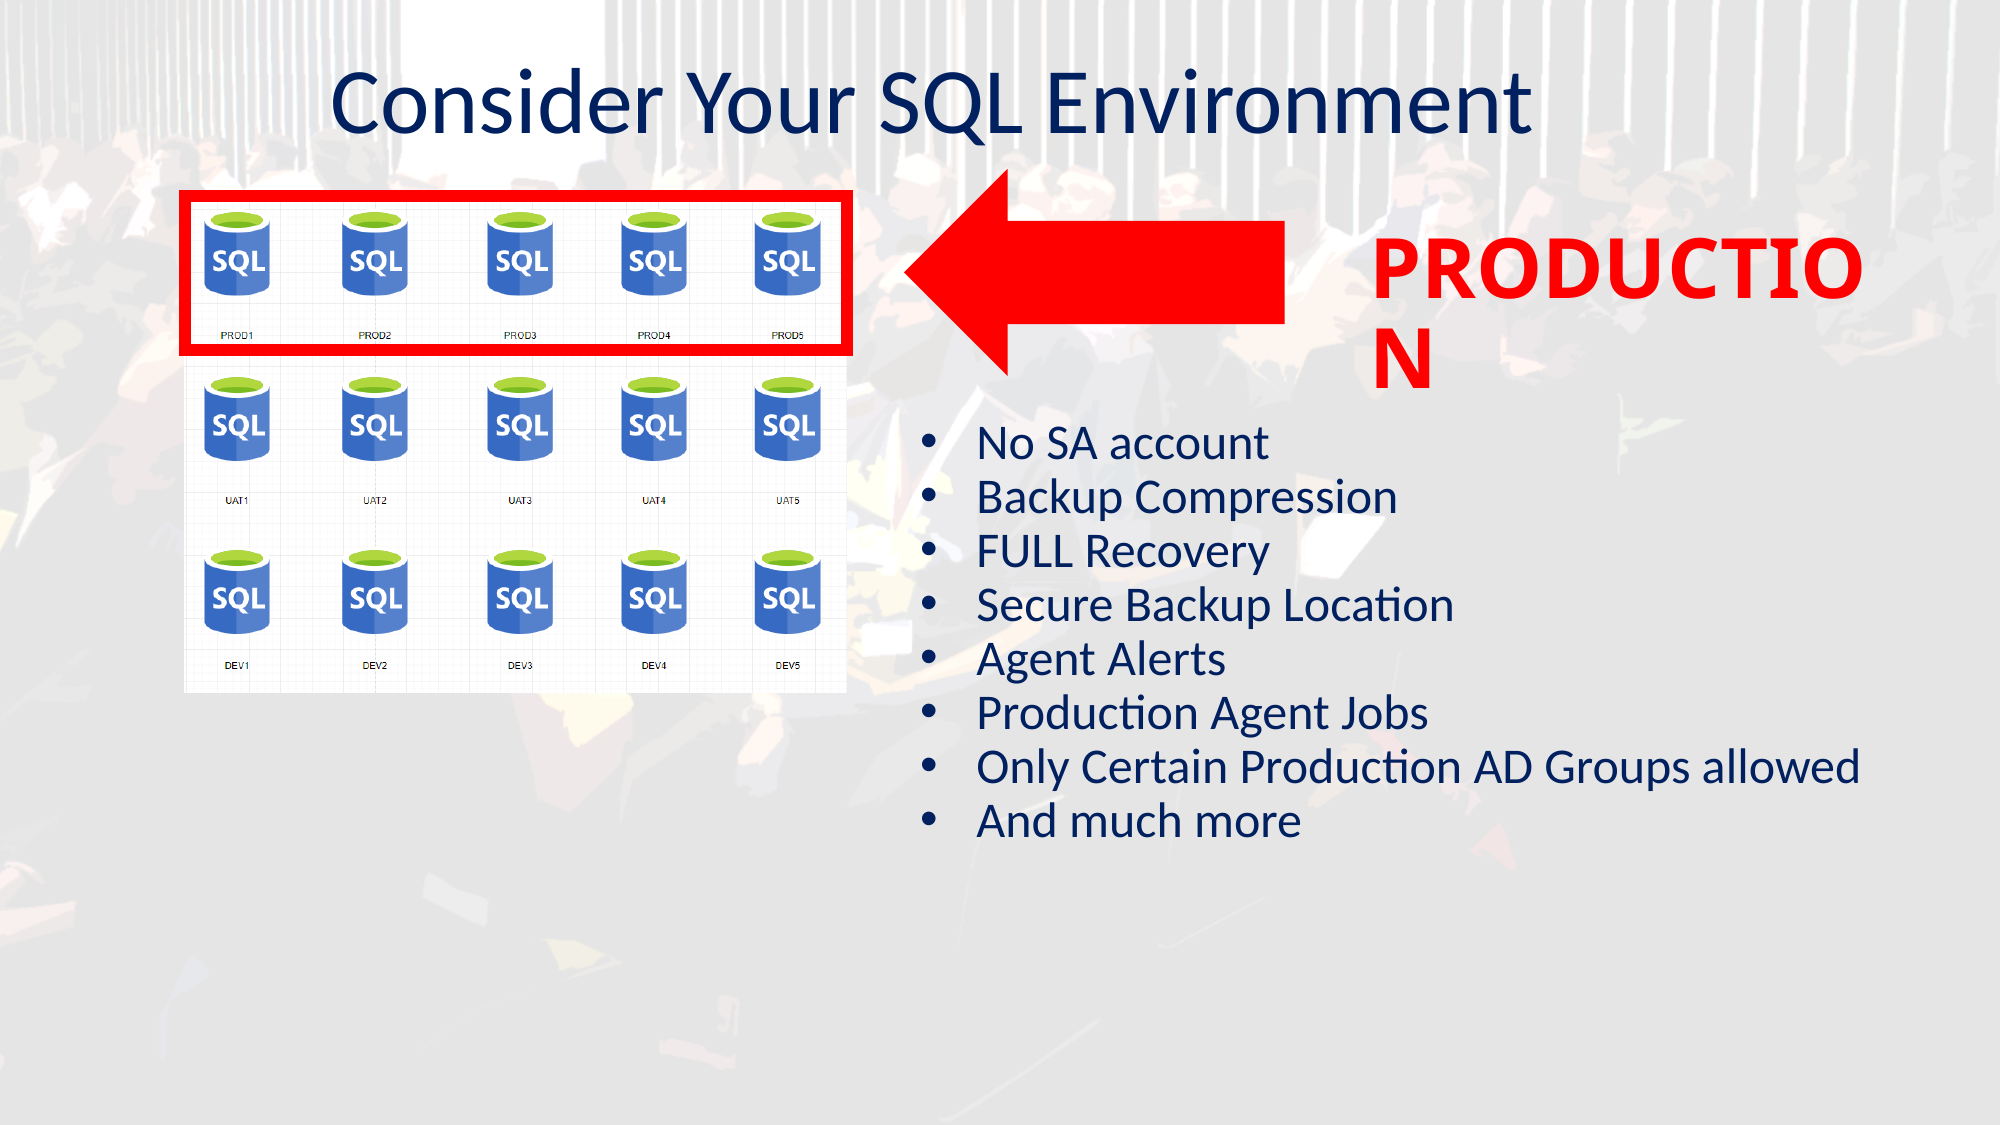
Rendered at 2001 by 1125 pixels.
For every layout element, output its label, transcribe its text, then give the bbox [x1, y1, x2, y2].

picture [184, 196, 847, 693]
text_box PRODUCTION [1354, 219, 1934, 414]
text_box No SA account Backup Compression FULL Recovery Secure Backup Location Agent Alerts Production Agent Jobs Only Certain Production AD Groups allowed And much more [905, 408, 1922, 856]
title Consider Your SQL Environment [315, 45, 1685, 172]
text_box [904, 168, 1285, 377]
